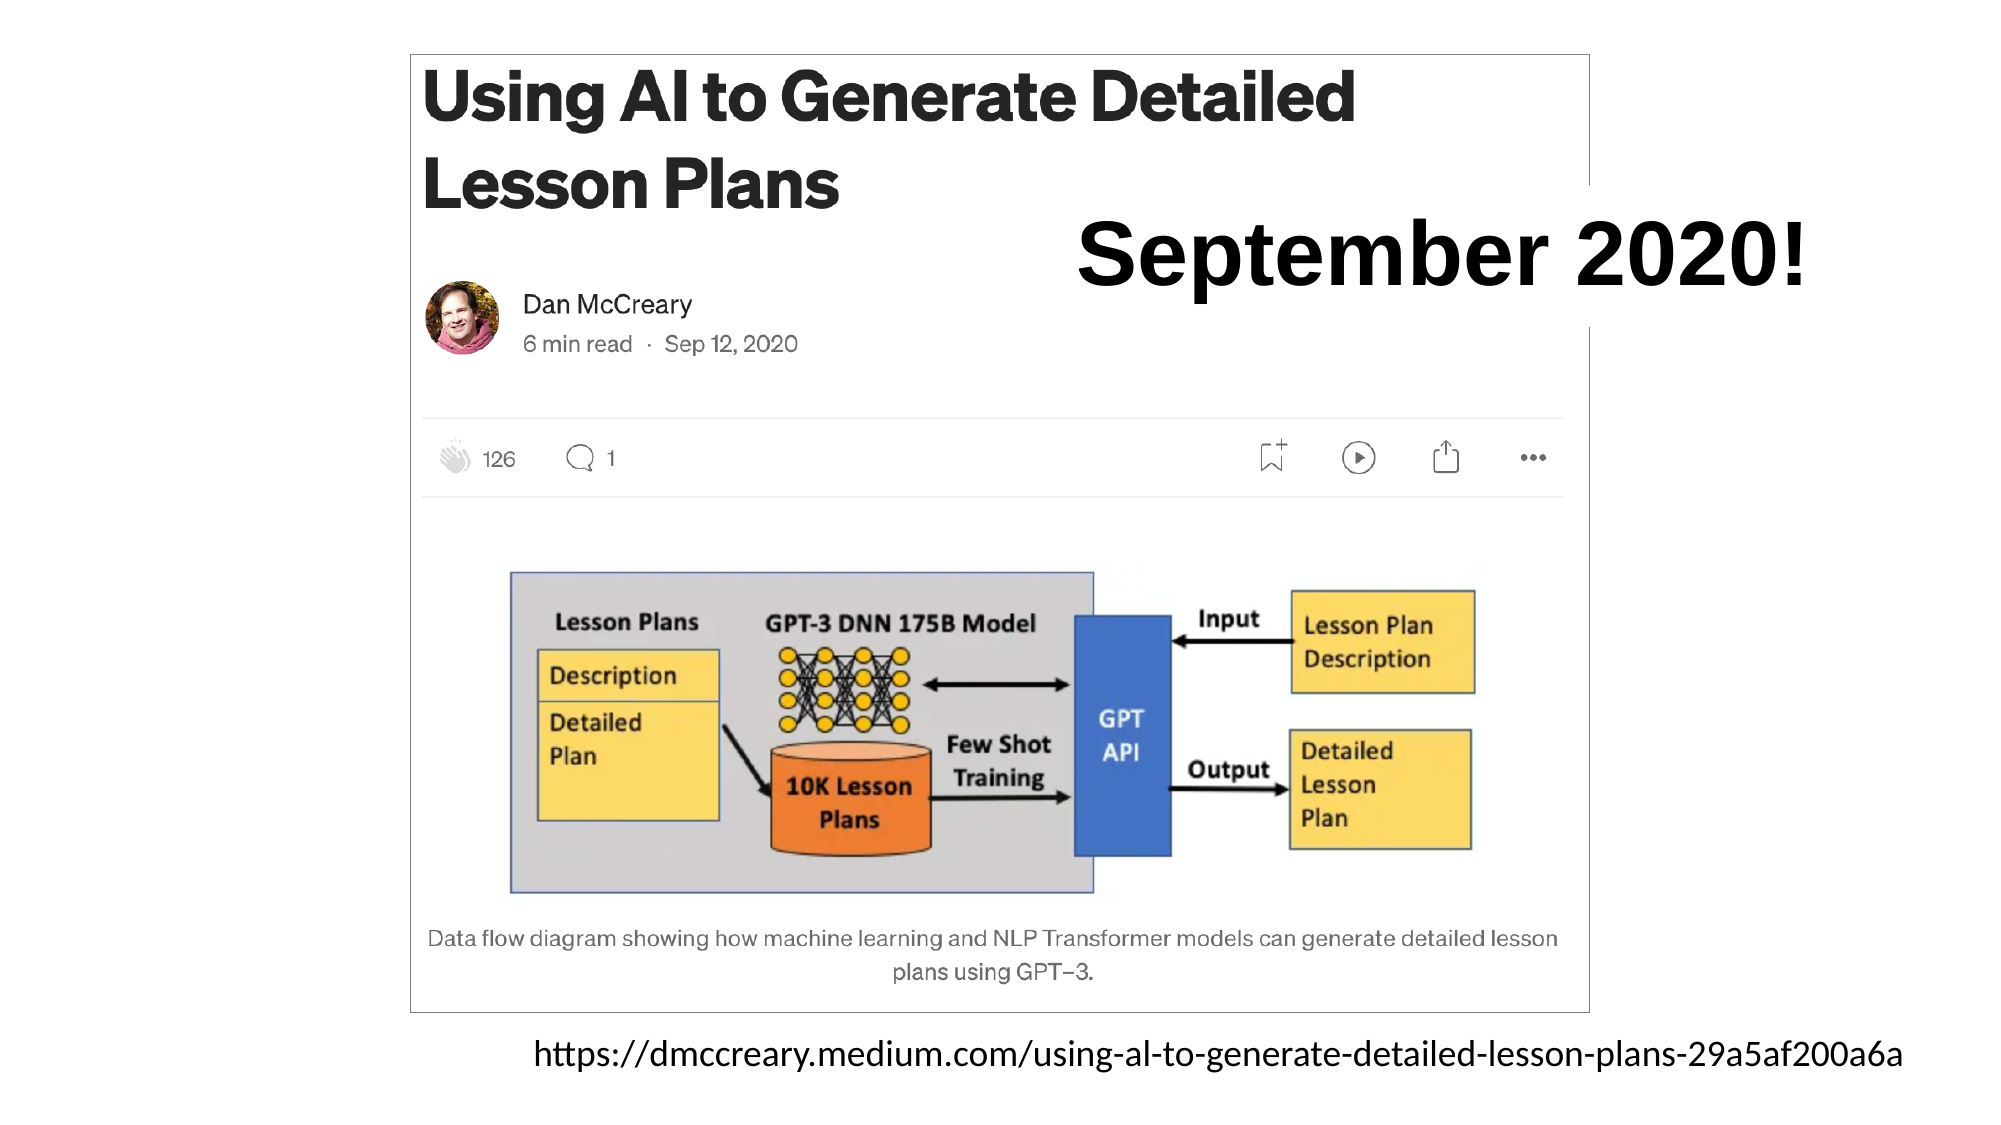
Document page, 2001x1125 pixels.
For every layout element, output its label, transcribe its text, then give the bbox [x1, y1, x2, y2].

slide_number 7 [1518, 1039, 1969, 1099]
picture [410, 54, 1590, 1013]
text_box https://dmccreary.medium.com/using-al-to-generate-detailed-lesson-plans-29a5af200a6a [518, 1021, 1920, 1082]
title September 2020! [1590, 185, 1841, 327]
